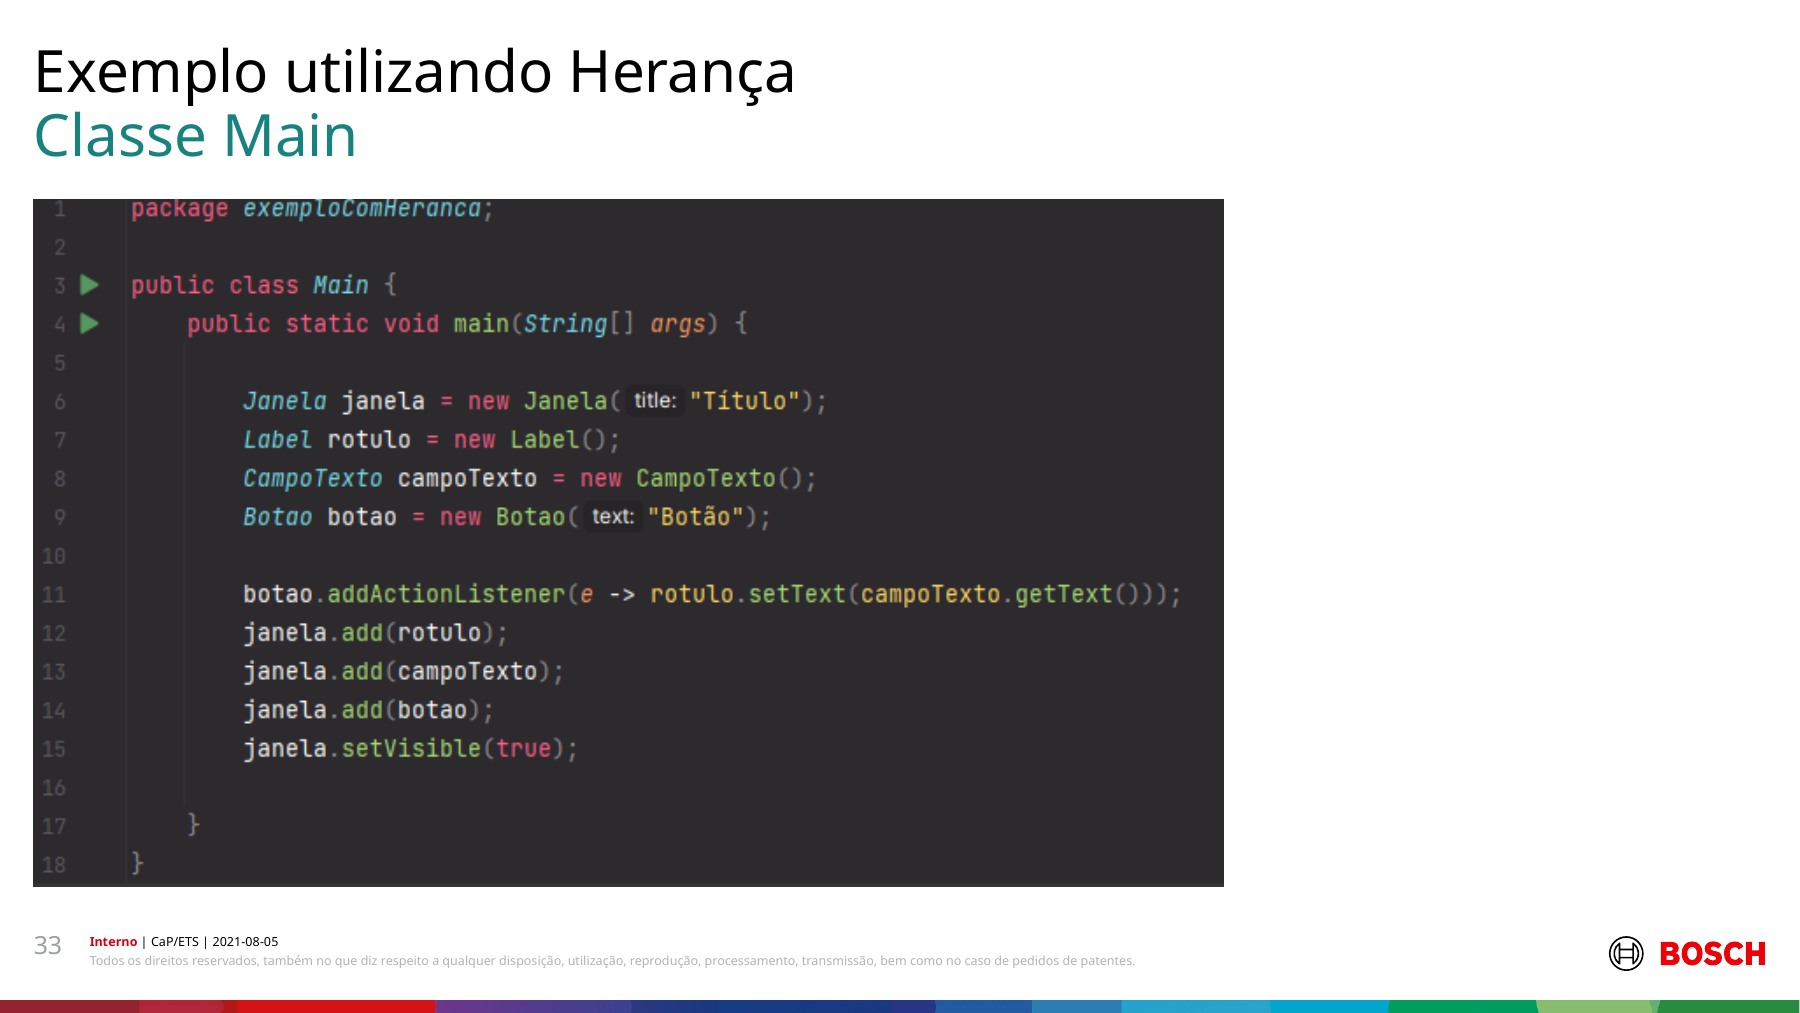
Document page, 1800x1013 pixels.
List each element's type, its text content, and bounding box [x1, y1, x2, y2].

picture [33, 199, 1224, 887]
picture [1388, 1000, 1800, 1013]
list Exemplo utilizando Herança [33, 42, 1766, 107]
slide_number 33 [33, 929, 81, 997]
title Classe Main [33, 107, 1766, 171]
picture [0, 1000, 1270, 1013]
